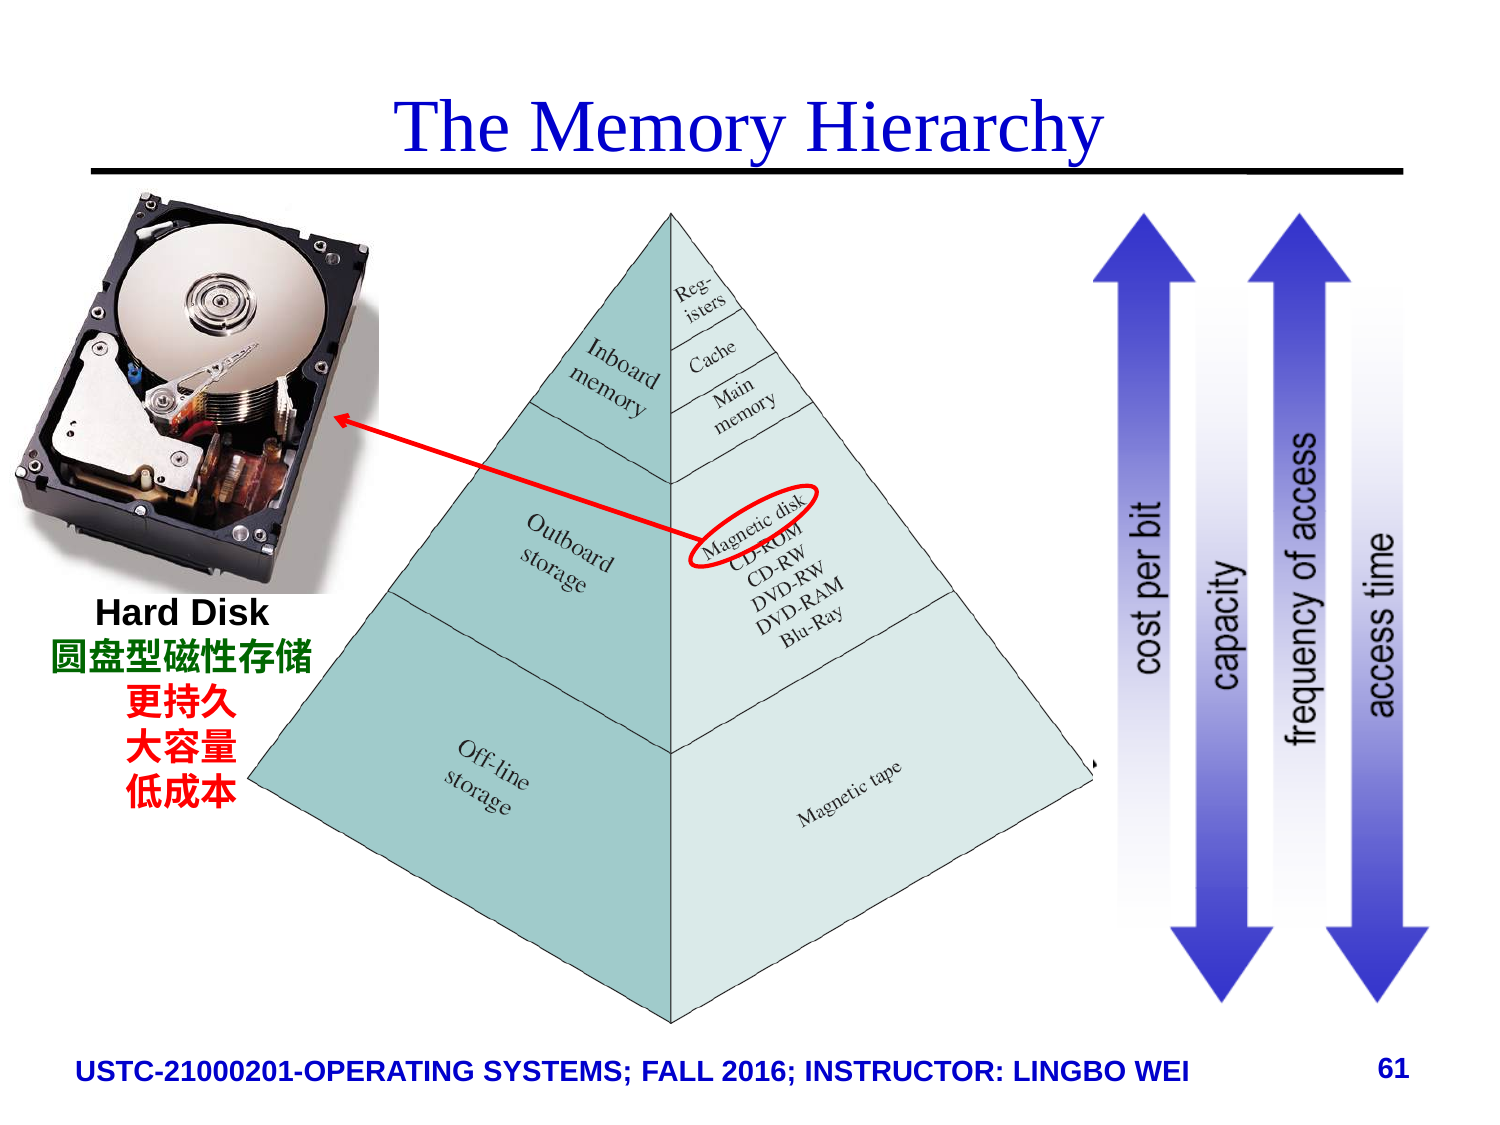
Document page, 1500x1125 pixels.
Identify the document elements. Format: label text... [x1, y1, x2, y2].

footer USTC-21000201-OPERATING SYSTEMS; FALL 2016; INSTRUCTOR: LINGBO WEI [59, 1044, 1243, 1124]
slide_number 61 [1273, 1041, 1426, 1121]
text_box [455, 293, 581, 664]
title The Memory Hierarchy [74, 27, 1426, 198]
picture [8, 187, 1435, 1029]
text_box Hard Disk 圆盘型磁性存储 更持久 大容量 低成本 [4, 598, 187, 821]
